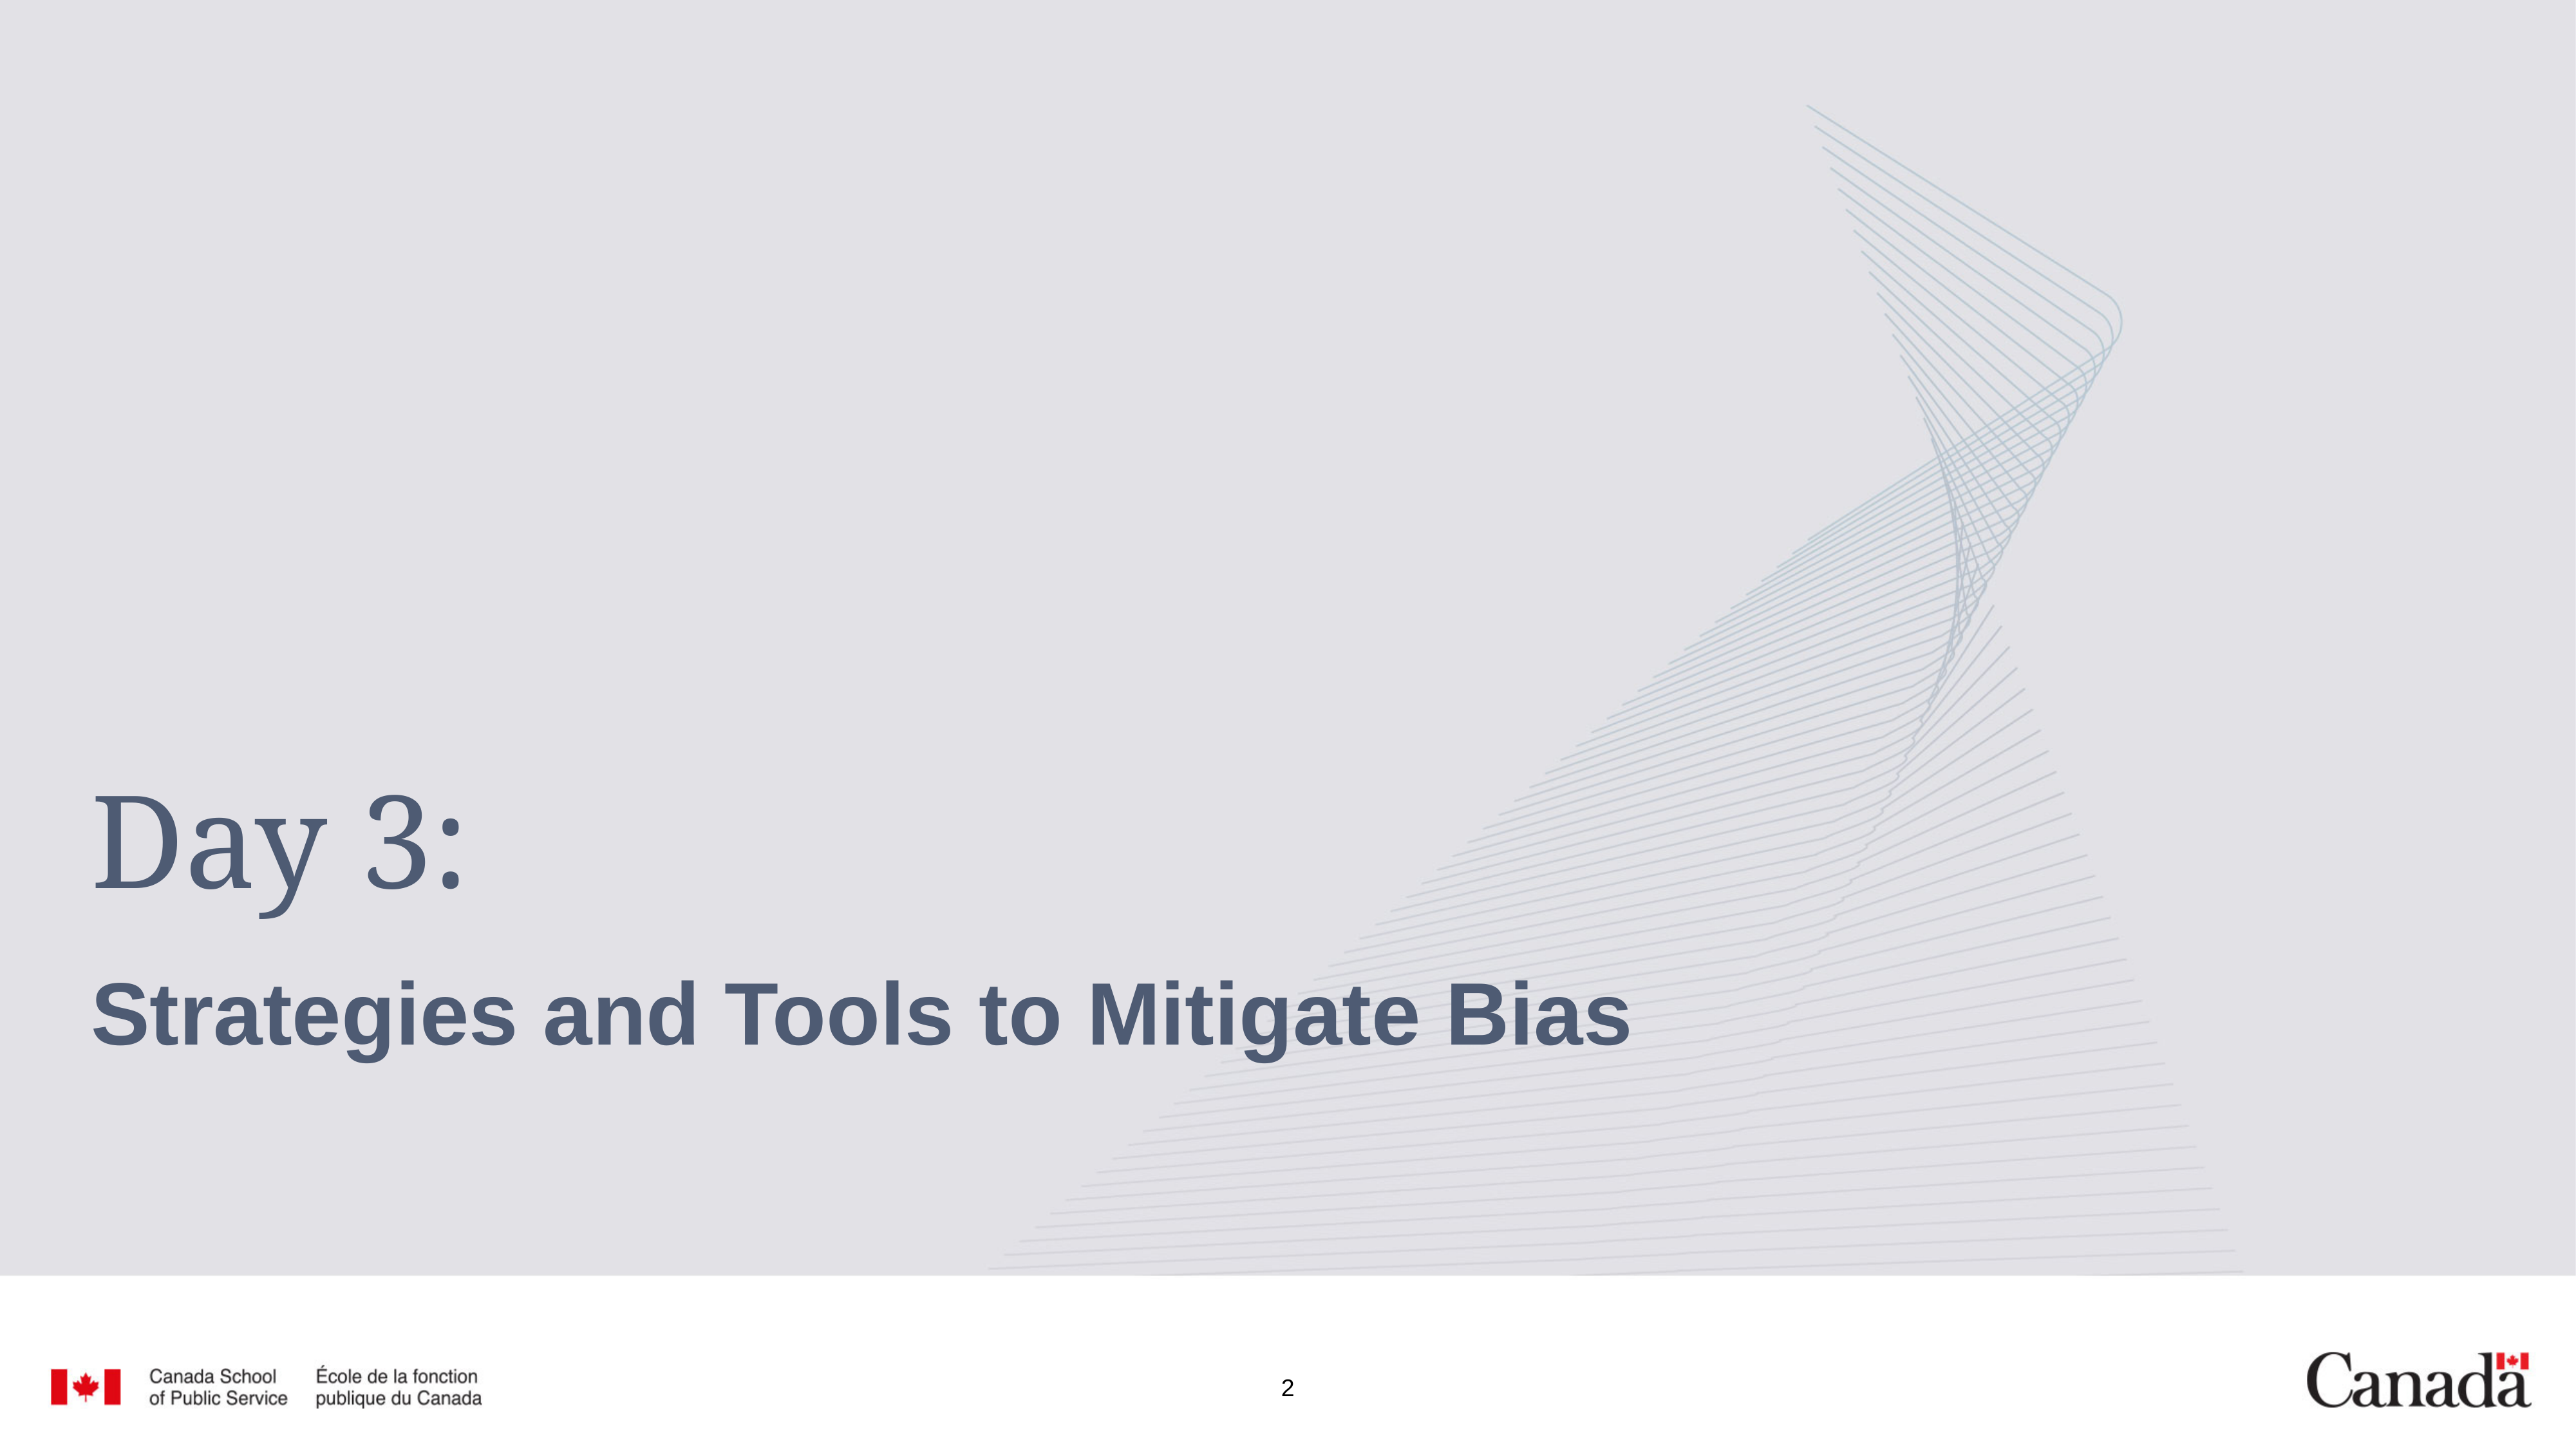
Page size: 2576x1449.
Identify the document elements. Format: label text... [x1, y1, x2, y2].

title Day 3: [91, 191, 1926, 916]
picture [0, 0, 2576, 1449]
slide_number 2 [1245, 1366, 1331, 1407]
list Strategies and Tools to Mitigate Bias [91, 956, 1926, 1180]
